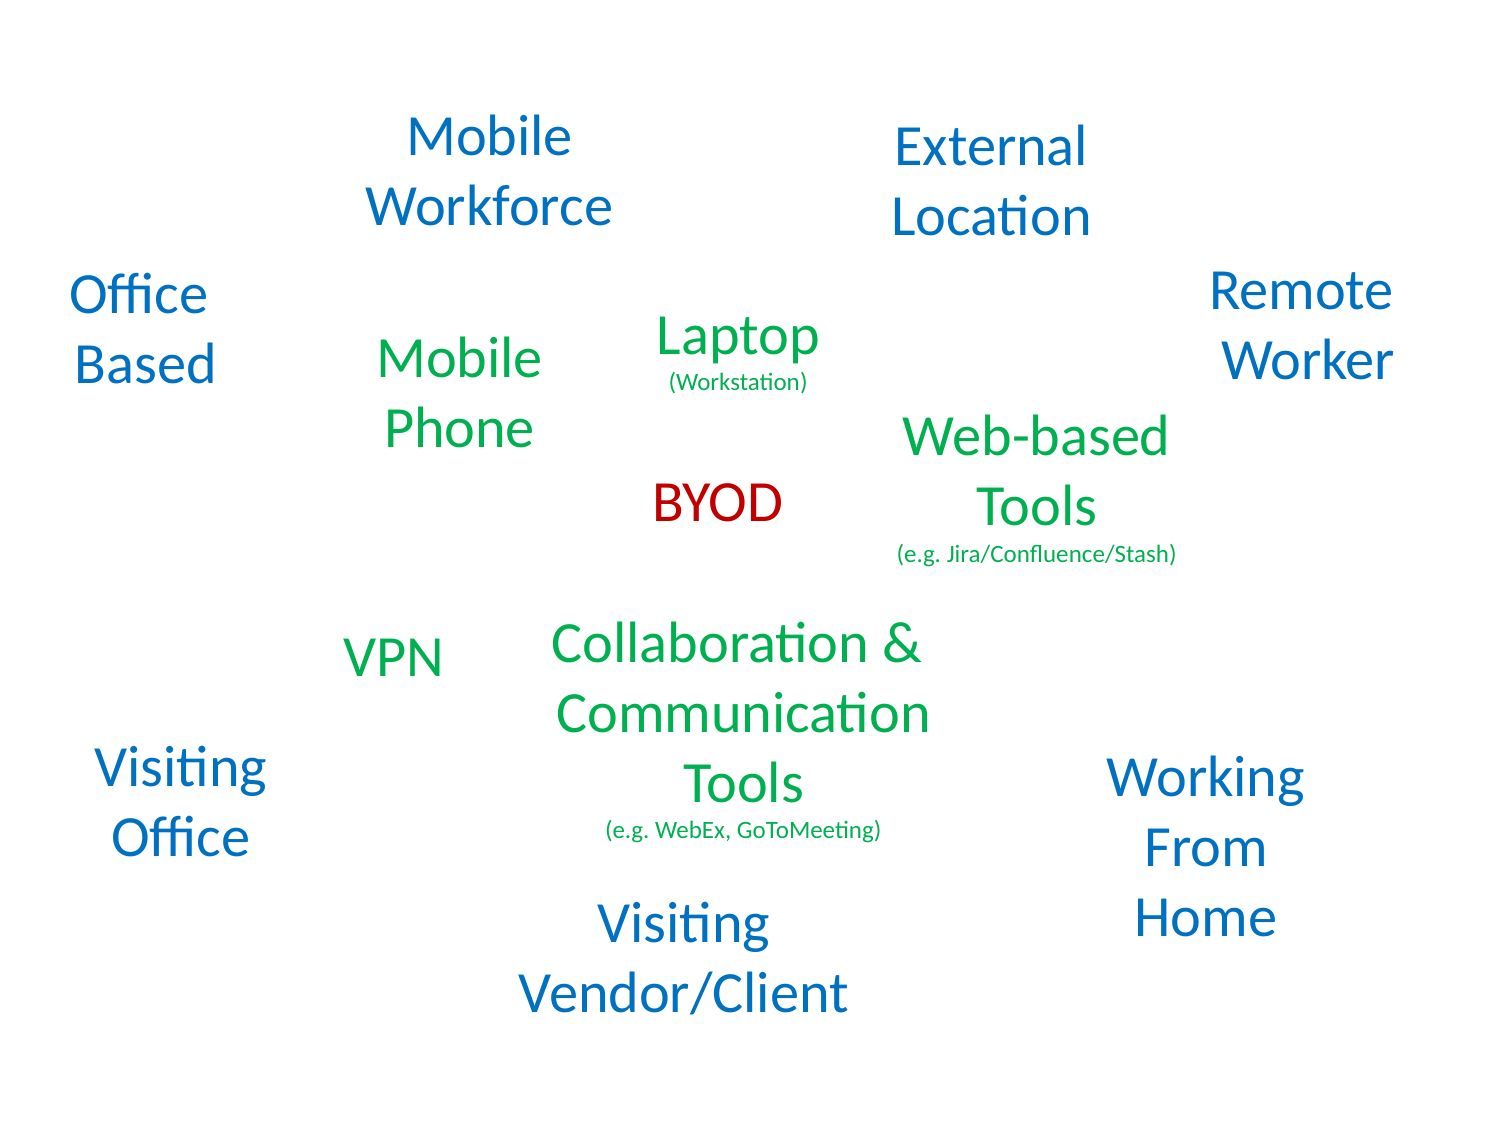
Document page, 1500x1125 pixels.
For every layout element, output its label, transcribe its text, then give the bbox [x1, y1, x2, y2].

text_box Visiting Vendor/Client [504, 876, 864, 1032]
text_box External Location [876, 99, 1107, 255]
text_box Working From Home [1091, 730, 1320, 956]
text_box Remote Worker [1194, 243, 1422, 399]
text_box Mobile Workforce [350, 89, 628, 245]
text_box VPN [328, 610, 459, 696]
text_box Visiting Office [79, 720, 282, 876]
text_box Laptop (Workstation) [641, 288, 835, 404]
text_box Office Based [54, 248, 237, 403]
text_box Mobile Phone [361, 311, 558, 467]
text_box Web-based Tools (e.g. Jira/Confluence/Stash) [881, 389, 1192, 575]
text_box BYOD [637, 456, 798, 541]
text_box Collaboration & Communication Tools (e.g. WebEx, GoToMeeting) [536, 596, 951, 852]
